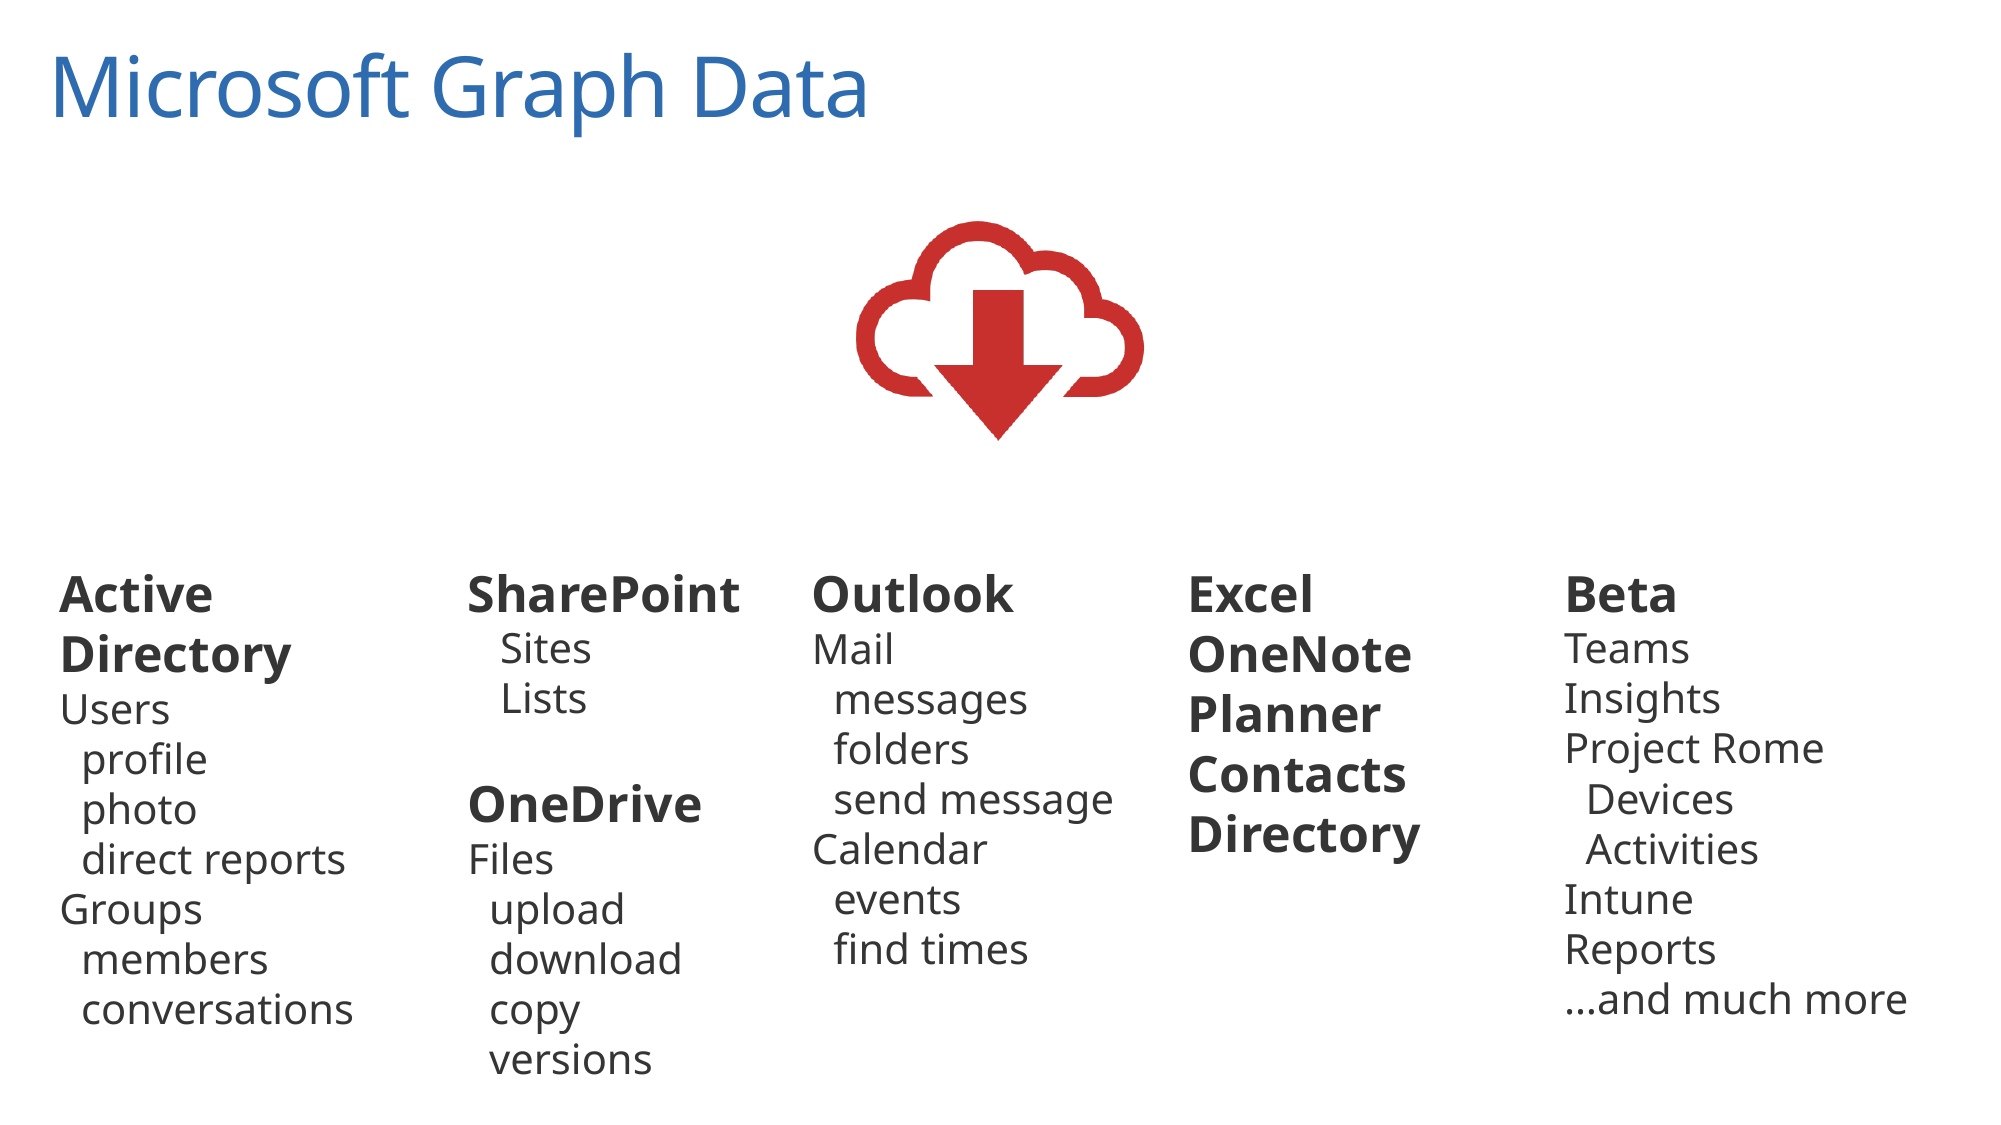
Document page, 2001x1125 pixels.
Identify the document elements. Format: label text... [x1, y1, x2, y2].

text_box Excel OneNote Planner Contacts Directory [1173, 554, 1549, 870]
text_box Outlook Mail messages folders send message Calendar events find times [797, 554, 1172, 980]
text_box Active Directory Users profile photo direct reports Groups members conversations [44, 554, 420, 1040]
picture [849, 180, 1150, 481]
text_box Beta Teams Insights Project Rome Devices Activities Intune Reports …and much more [1549, 554, 1925, 1030]
text_box SharePoint Sites Lists OneDrive Files upload download copy versions [452, 554, 828, 1090]
text_box Microsoft Graph Data [24, 29, 1976, 181]
